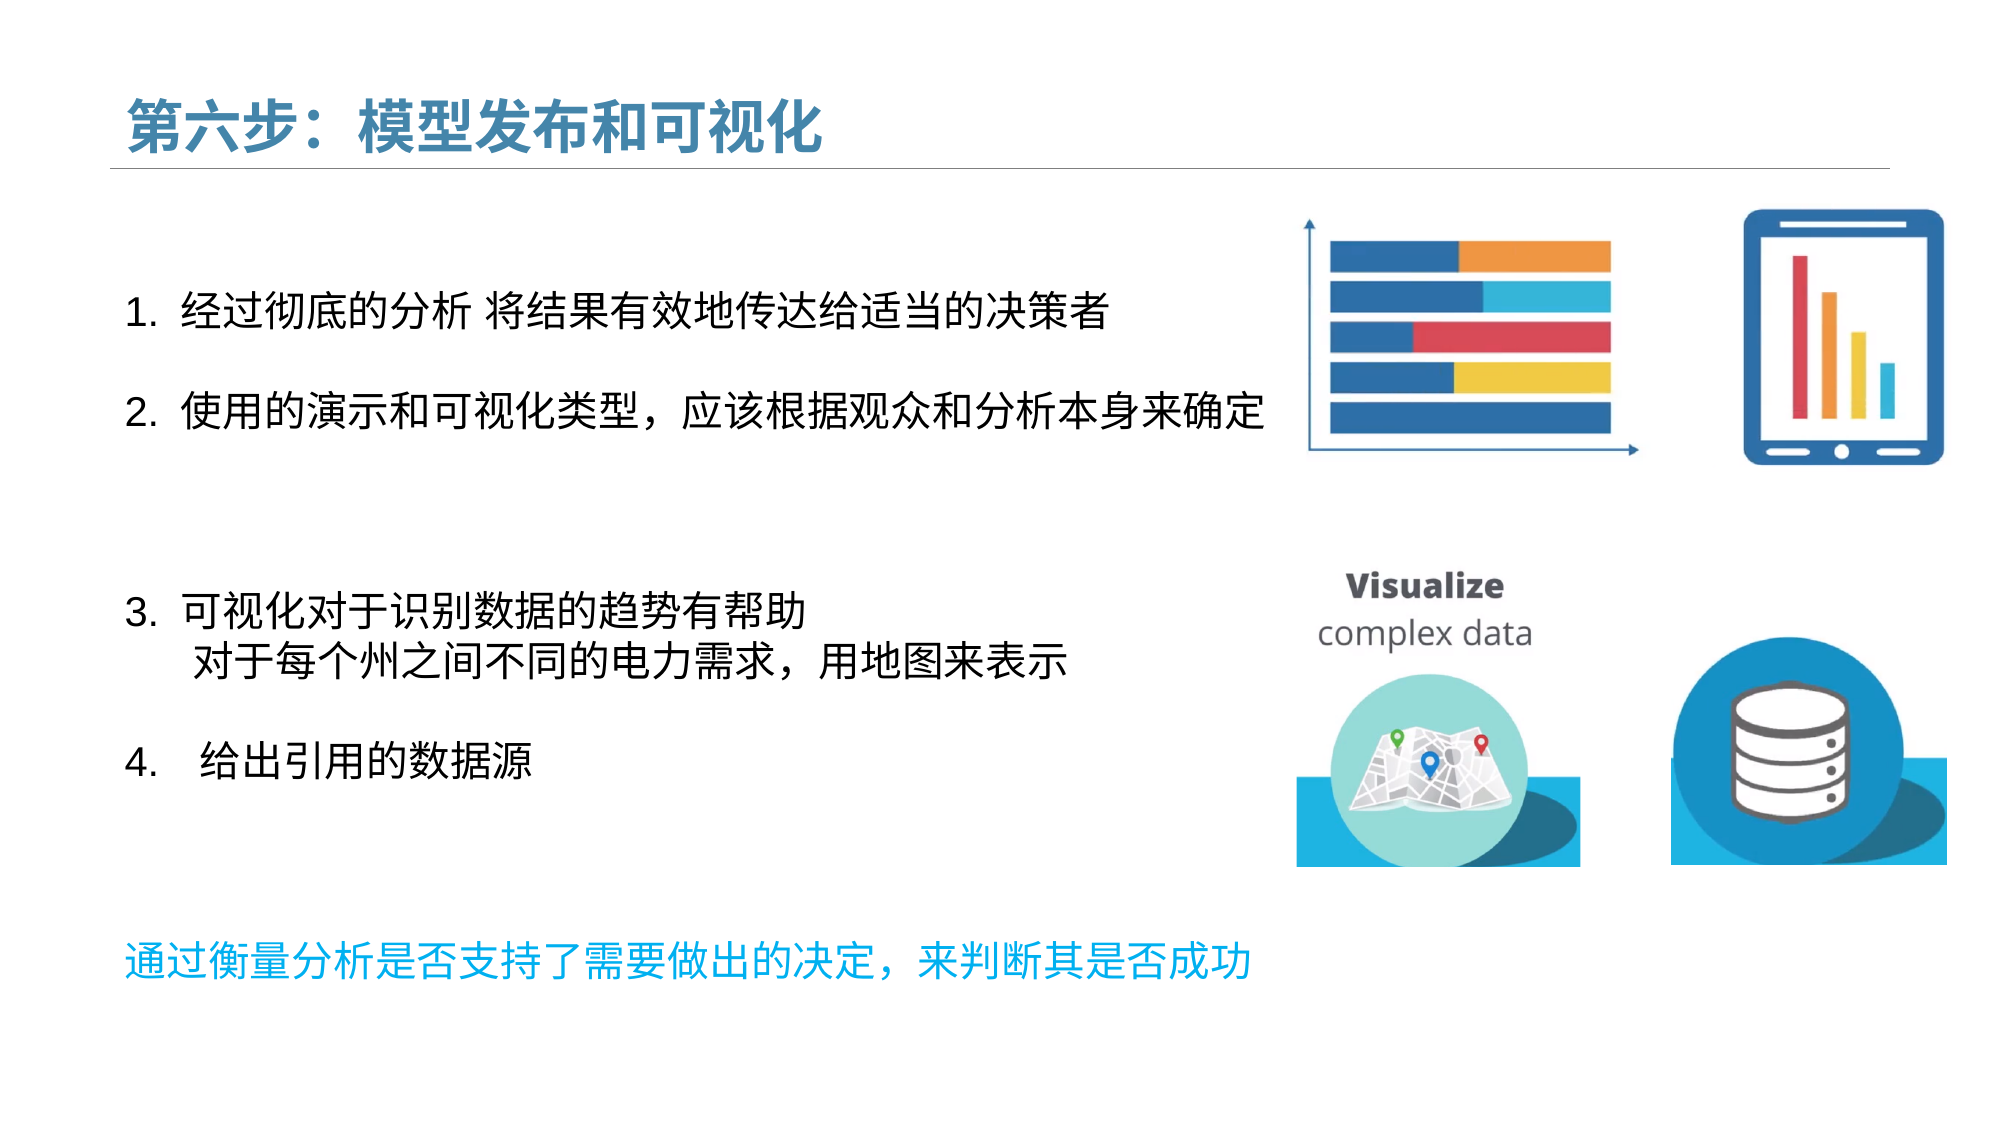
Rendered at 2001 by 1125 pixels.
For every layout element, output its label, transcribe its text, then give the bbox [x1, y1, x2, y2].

title 第六步：模型发布和可视化 [109, 0, 1890, 169]
picture [1671, 635, 1947, 865]
text_box 经过彻底的分析 将结果有效地传达给适当的决策者 使用的演示和可视化类型，应该根据观众和分析本身来确定 可视化对于识别数据的趋势有帮助 对于每个州之间不同的电力需求，用地图来表示 给出引用的数据源 通过衡量分析是否支持了需要做出的决定，来判断其是否成功 [109, 277, 1567, 993]
picture [1296, 562, 1581, 867]
picture [1268, 203, 1961, 472]
